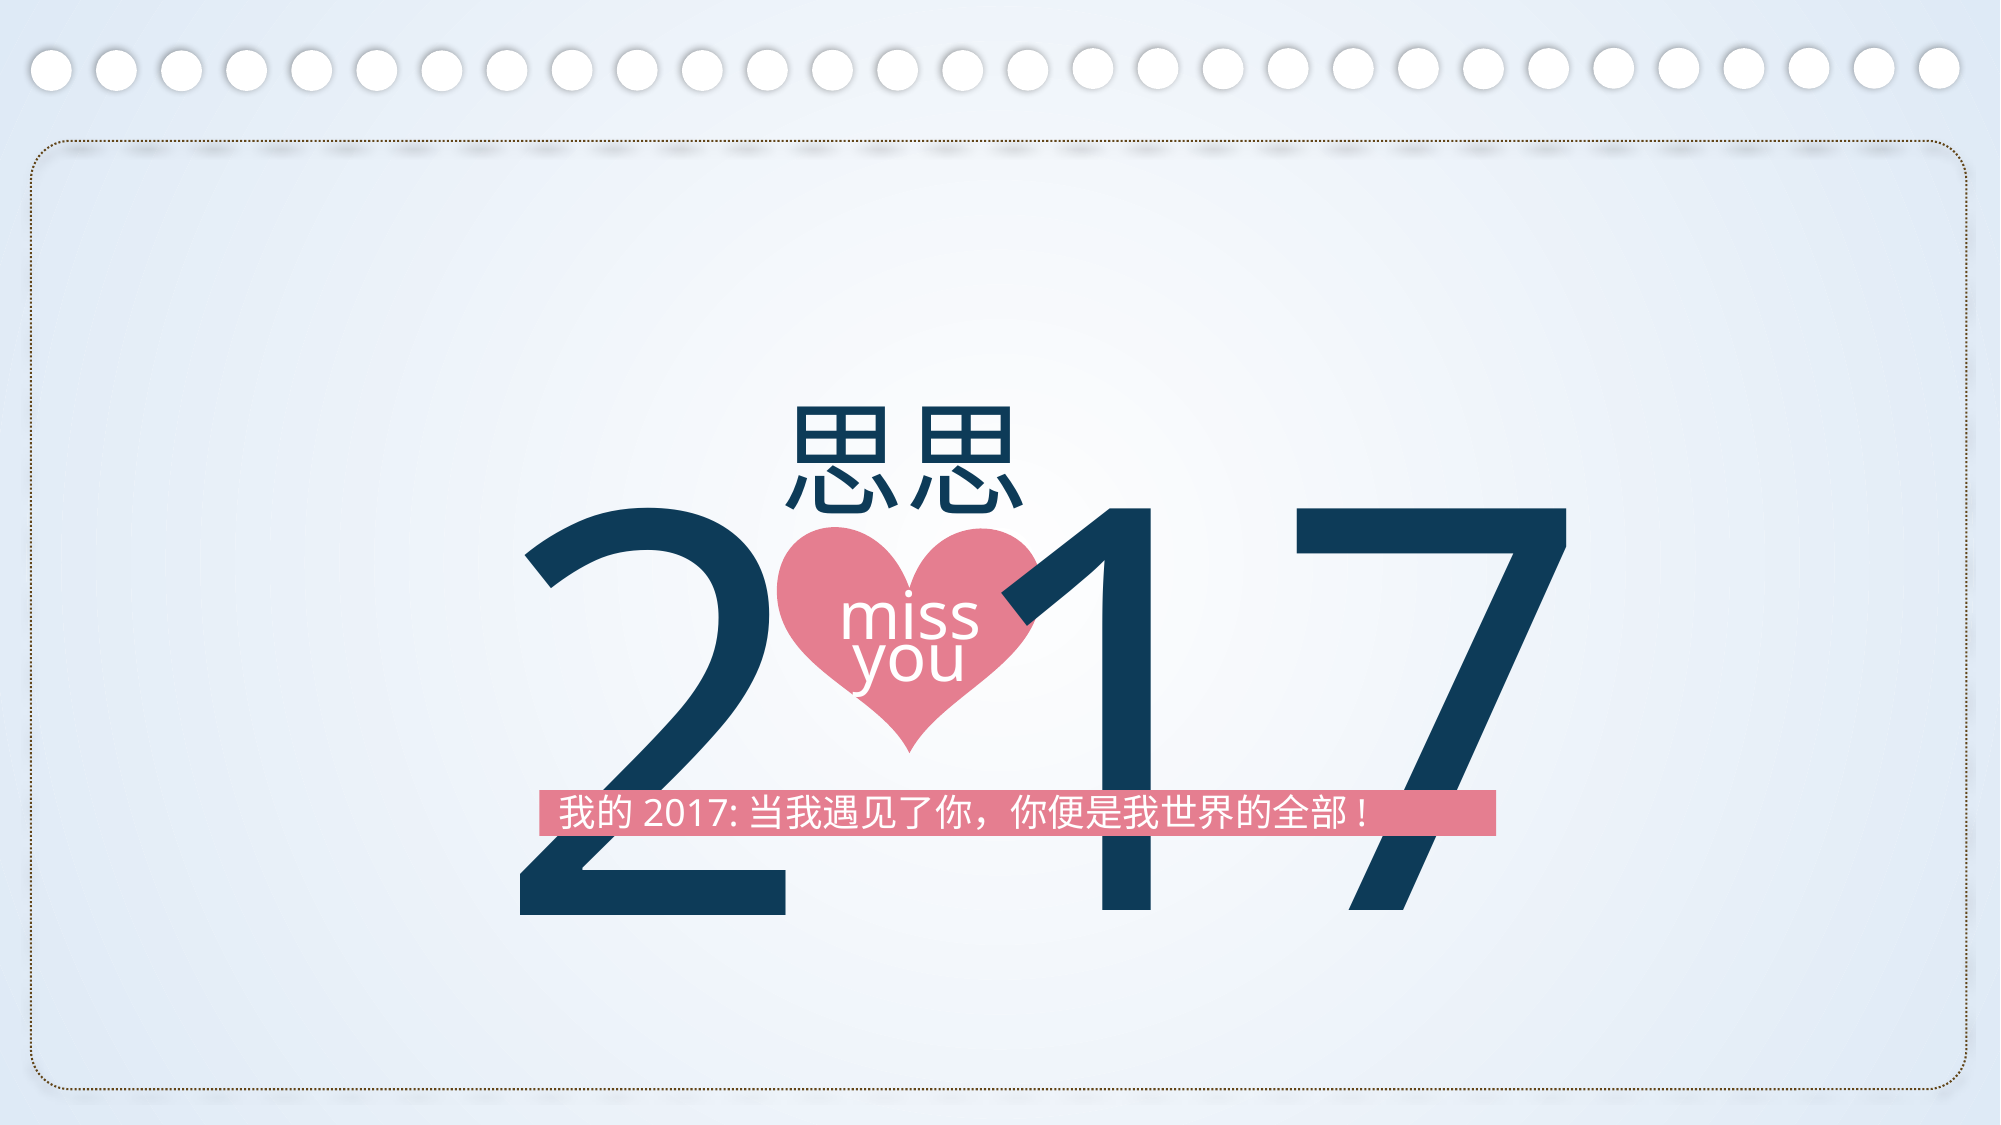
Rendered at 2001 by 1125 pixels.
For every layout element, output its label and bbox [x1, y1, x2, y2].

text_box [355, 49, 399, 92]
text_box [1657, 46, 1701, 90]
text_box [550, 48, 594, 92]
text_box [941, 49, 985, 92]
text_box [1527, 47, 1571, 91]
text_box [420, 49, 464, 93]
text_box [1266, 47, 1310, 91]
text_box [485, 49, 529, 92]
text_box [29, 49, 73, 92]
text_box [1462, 47, 1505, 91]
text_box [1201, 47, 1245, 91]
text_box [94, 49, 138, 92]
text_box [615, 48, 659, 92]
text_box [1592, 46, 1636, 90]
text_box [1071, 47, 1115, 91]
text_box [680, 49, 724, 92]
text_box [1787, 46, 1831, 90]
text_box [811, 48, 854, 92]
text_box [745, 48, 789, 92]
text_box [1006, 48, 1050, 92]
text_box [160, 49, 204, 93]
text_box [1396, 47, 1440, 91]
text_box [225, 49, 269, 92]
text_box [1136, 47, 1180, 91]
text_box [1331, 47, 1375, 91]
text_box [290, 49, 334, 92]
text_box [1917, 46, 1961, 90]
text_box [876, 48, 920, 92]
text_box [1852, 46, 1896, 90]
text_box [29, 139, 1968, 1091]
text_box [1722, 47, 1766, 91]
